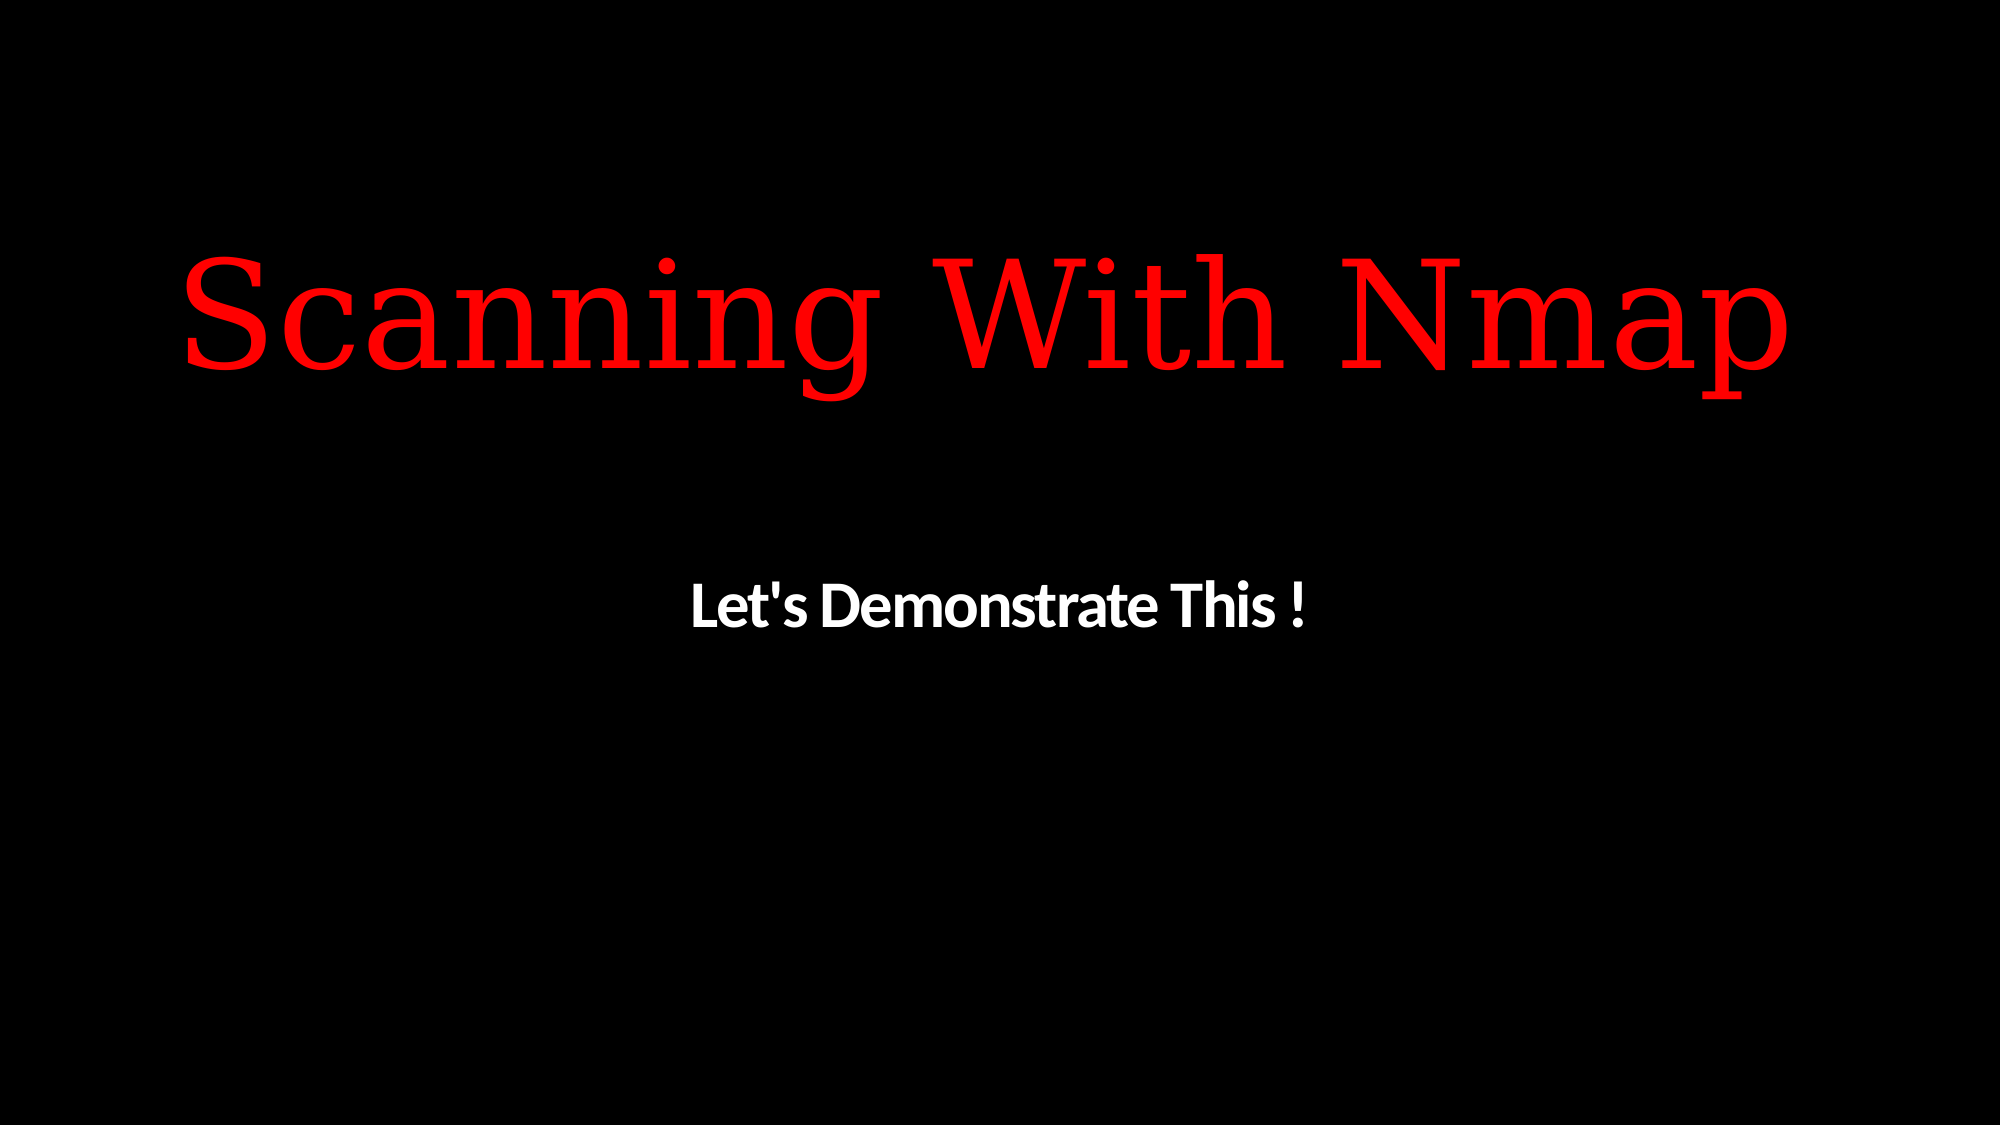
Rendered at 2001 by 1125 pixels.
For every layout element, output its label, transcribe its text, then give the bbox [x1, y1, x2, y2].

text_box Let's Demonstrate This ! [144, 552, 1855, 1014]
text_box Scanning With Nmap [144, 211, 1855, 407]
